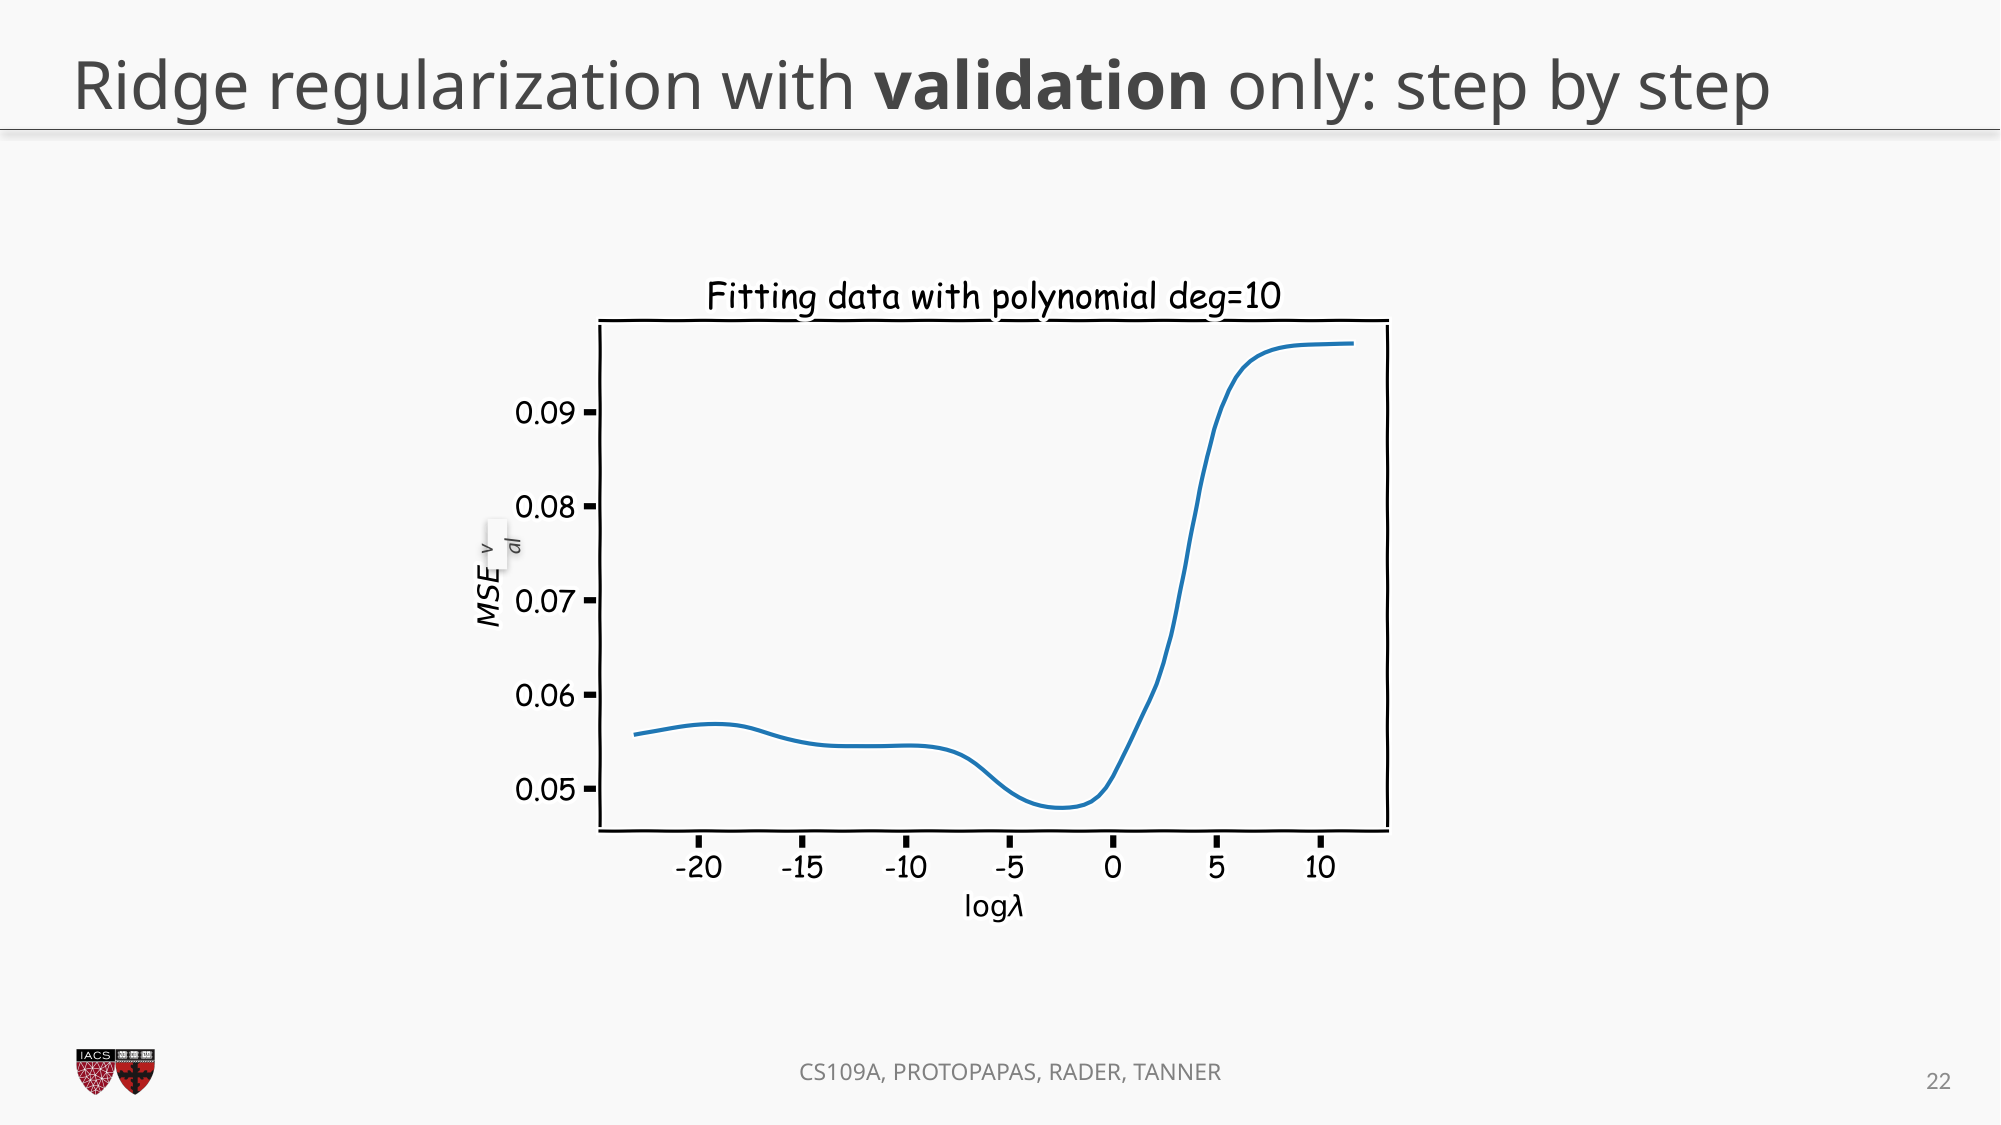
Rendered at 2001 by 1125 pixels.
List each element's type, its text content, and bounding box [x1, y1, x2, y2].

title Ridge regularization with validation only: step by step [57, 35, 1943, 162]
slide_number 22 [1500, 1050, 1967, 1110]
picture [75, 1049, 155, 1095]
picture [374, 230, 1501, 981]
